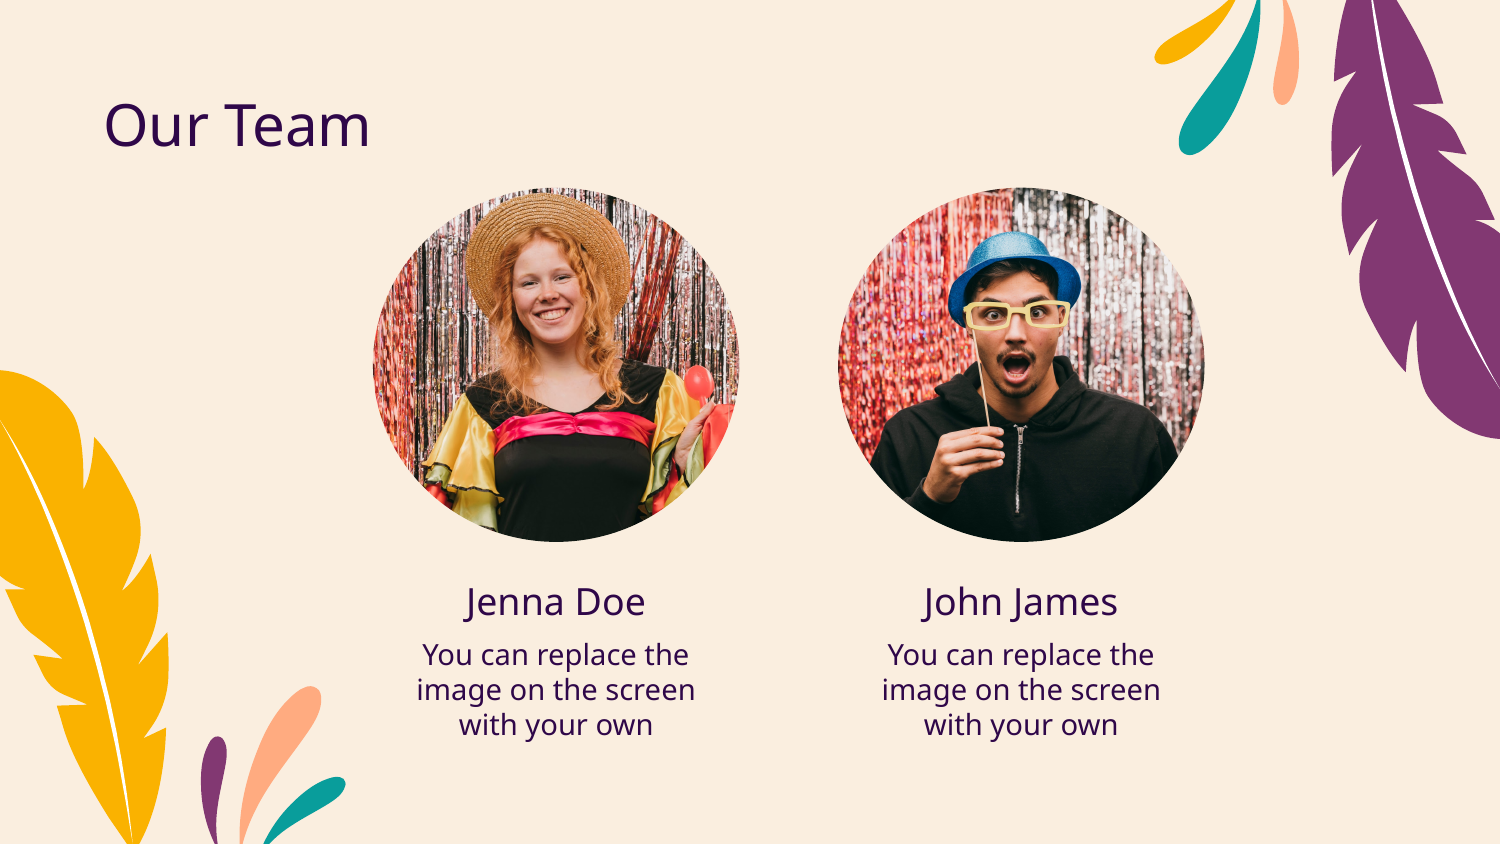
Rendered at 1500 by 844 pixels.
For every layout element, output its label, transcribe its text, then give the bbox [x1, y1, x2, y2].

title Our Team [88, 72, 441, 167]
subtitle Jenna Doe [402, 562, 710, 621]
picture [837, 187, 1205, 543]
subtitle You can replace the image on the screen with your own [380, 621, 733, 750]
picture [372, 187, 740, 543]
subtitle You can replace the image on the screen with your own [845, 621, 1198, 750]
subtitle John James [868, 562, 1175, 621]
